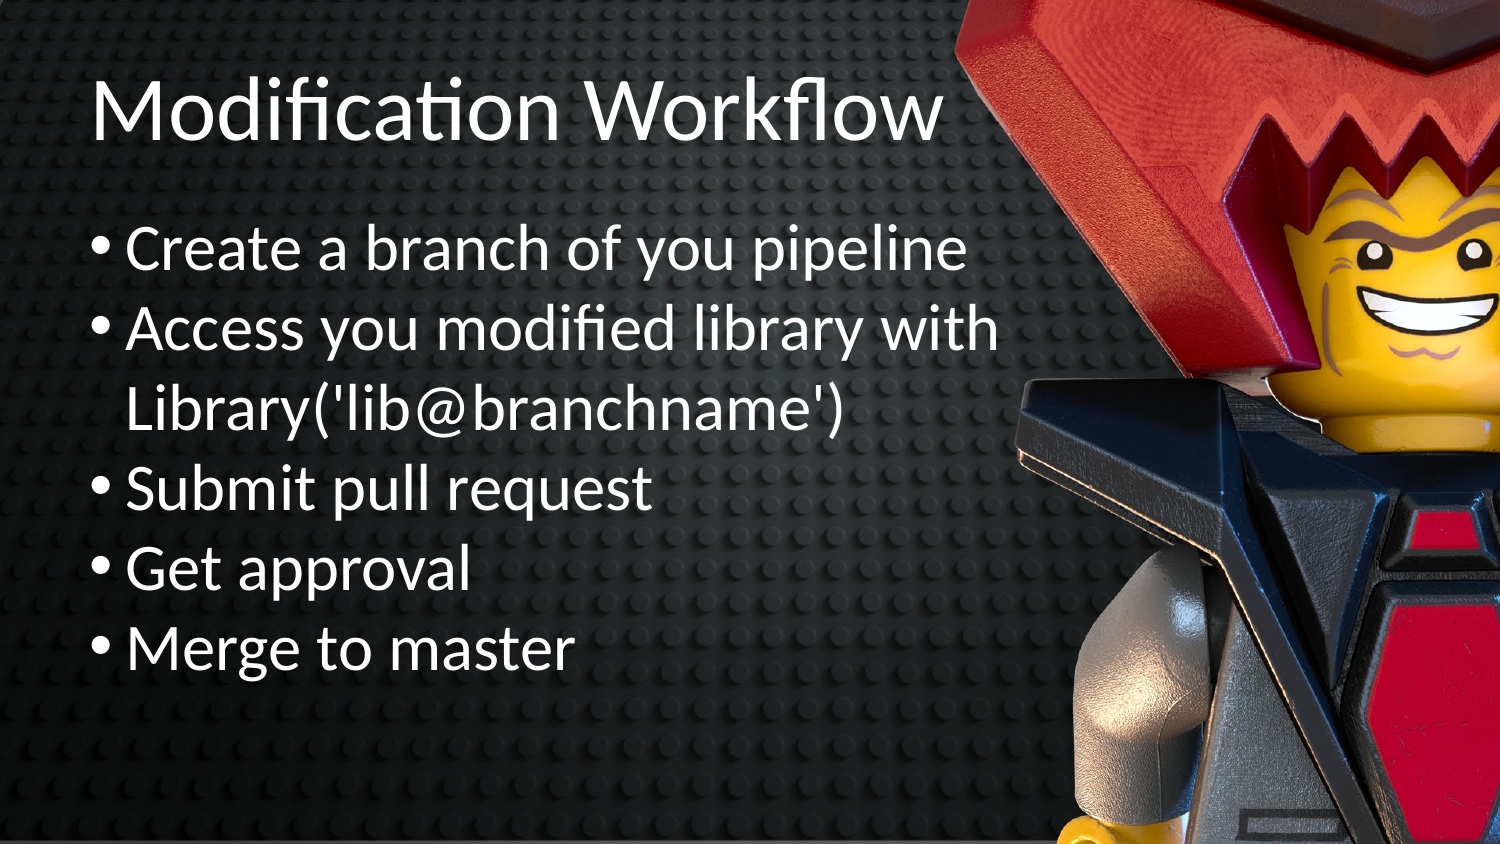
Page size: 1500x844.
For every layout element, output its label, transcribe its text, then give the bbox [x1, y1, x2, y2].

text_box Modification Workflow [75, 33, 1425, 175]
picture [0, 0, 1500, 844]
text_box Create a branch of you pipeline Access you modified library with Library('lib@branchname') Submit pull request Get approval Merge to master [75, 196, 1425, 754]
